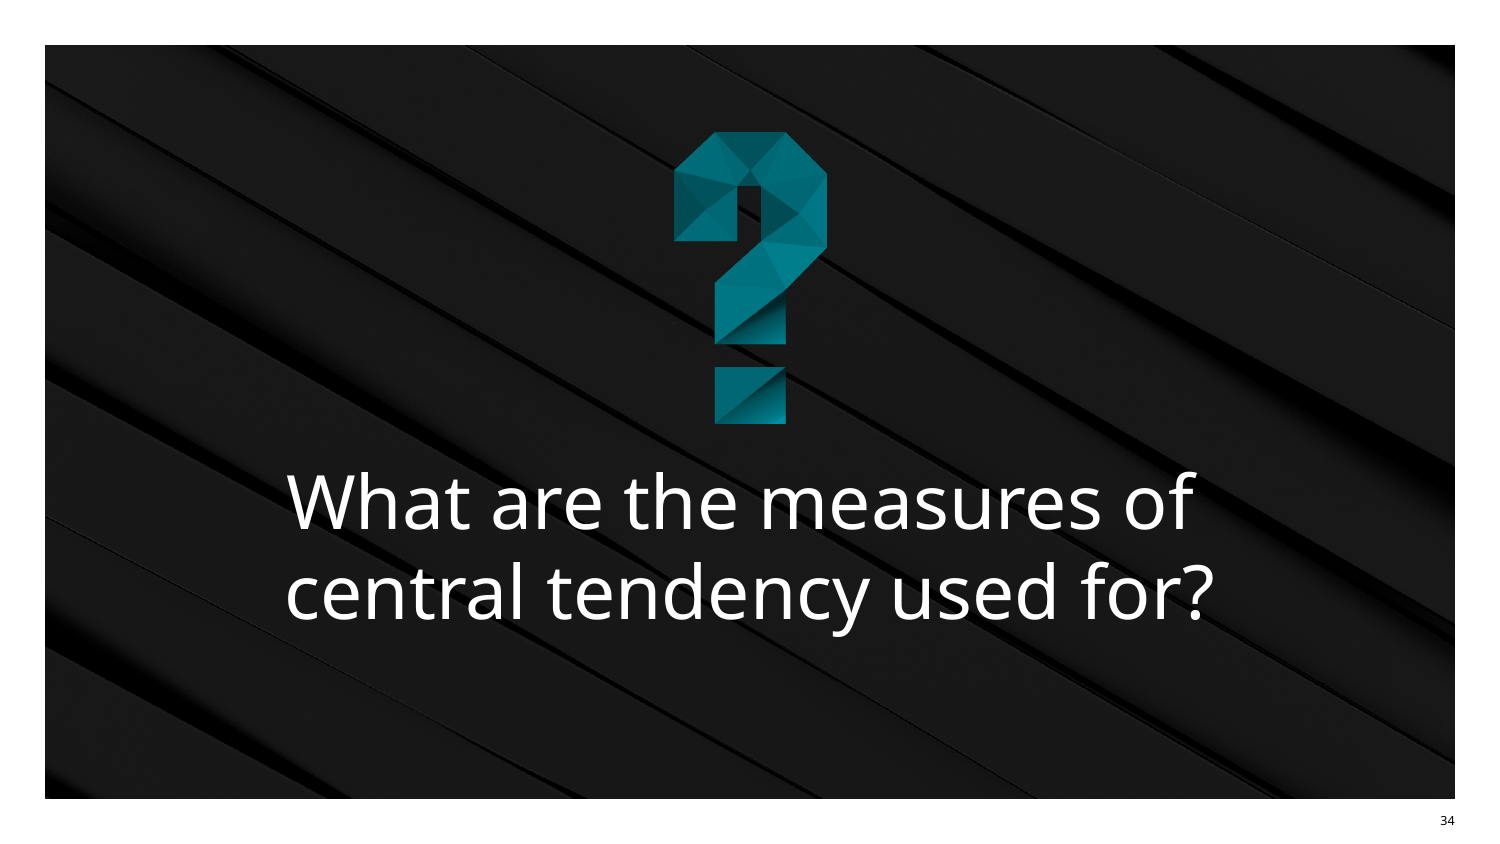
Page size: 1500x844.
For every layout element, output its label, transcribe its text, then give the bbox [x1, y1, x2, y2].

title What are the measures of central tendency used for? [0, 379, 1500, 799]
picture [45, 45, 1455, 379]
